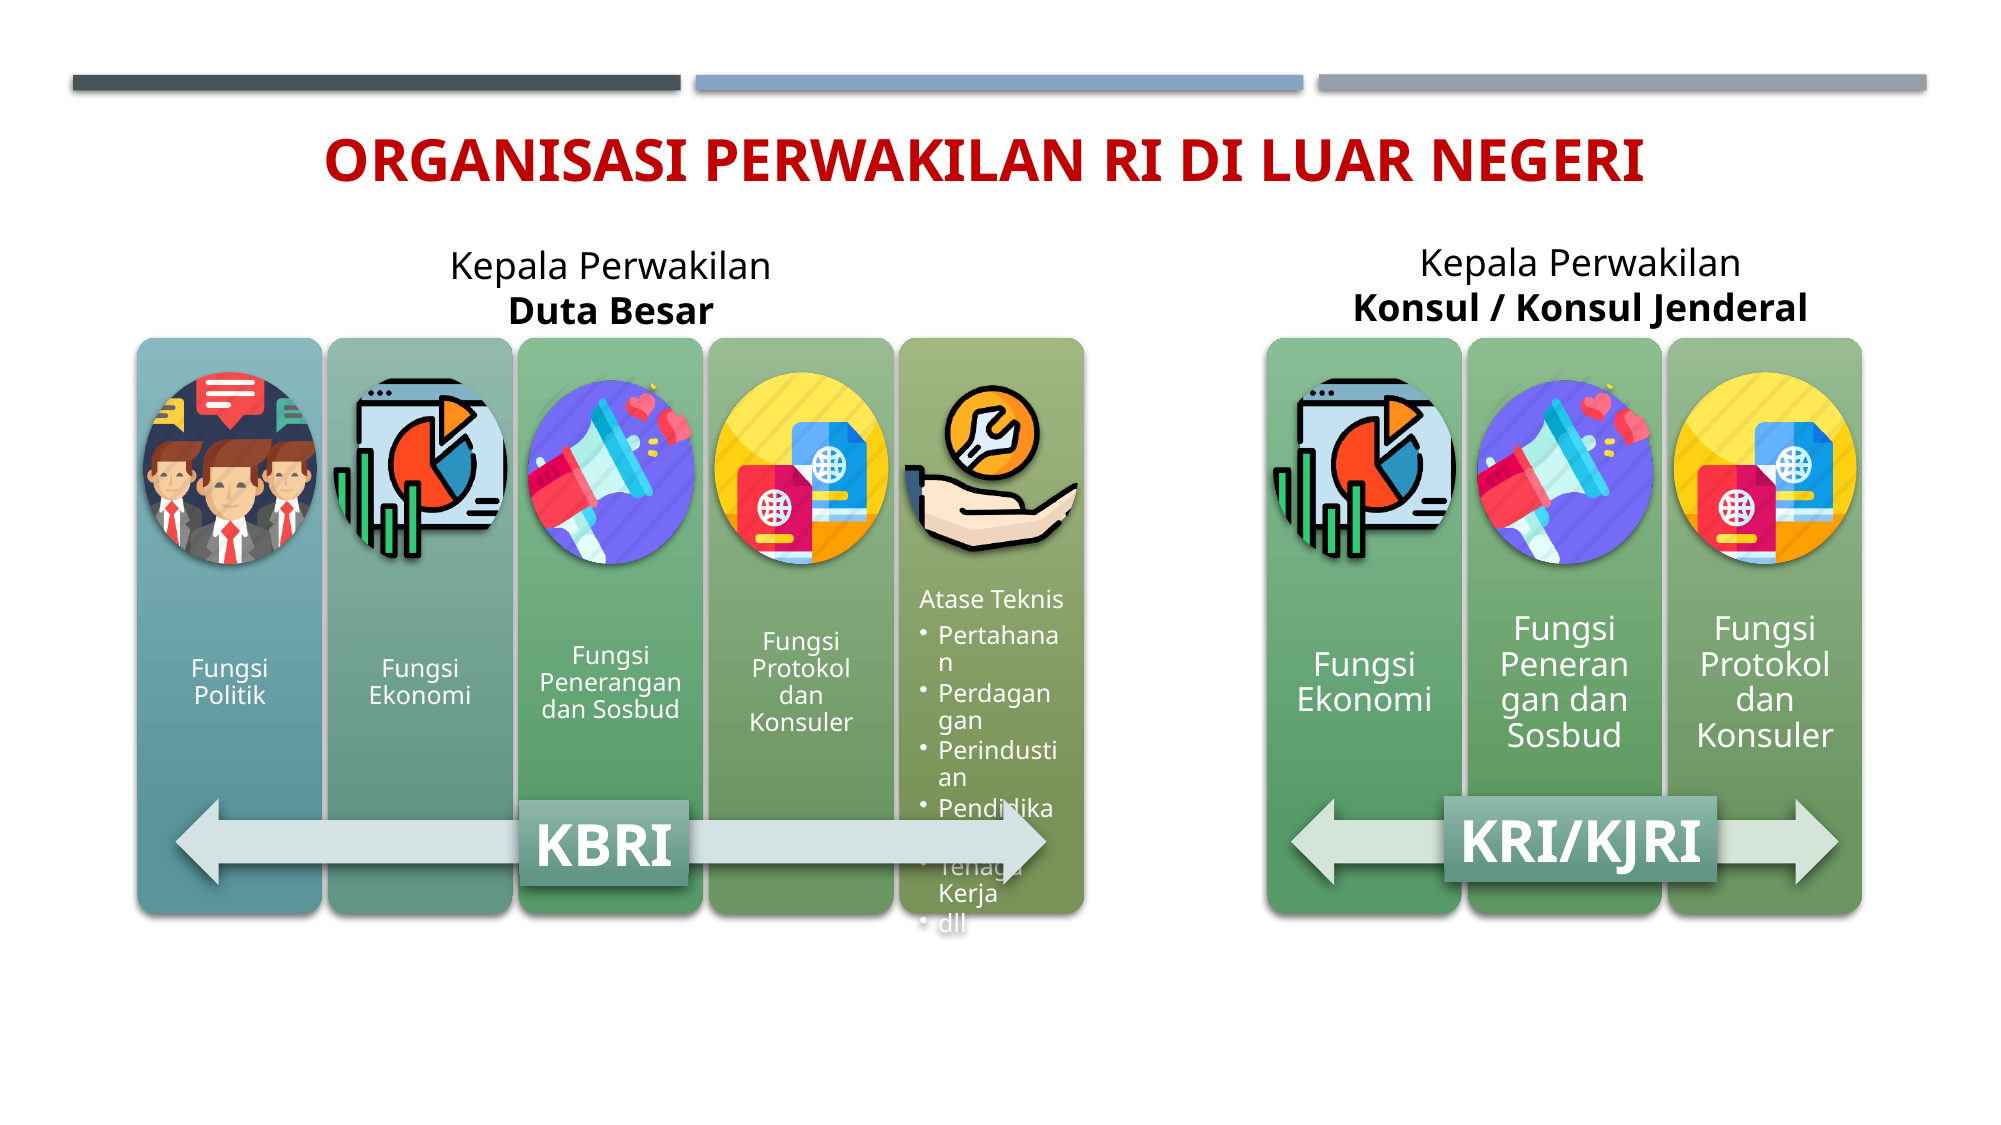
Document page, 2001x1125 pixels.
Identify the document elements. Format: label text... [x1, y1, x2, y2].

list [136, 337, 1085, 915]
text_box Kepala Perwakilan Konsul / Konsul Jenderal [1337, 231, 1824, 335]
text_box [1266, 337, 1863, 915]
title Organisasi Perwakilan RI di Luar Negeri [122, 110, 1848, 201]
text_box Kepala Perwakilan Duta Besar [434, 235, 788, 335]
